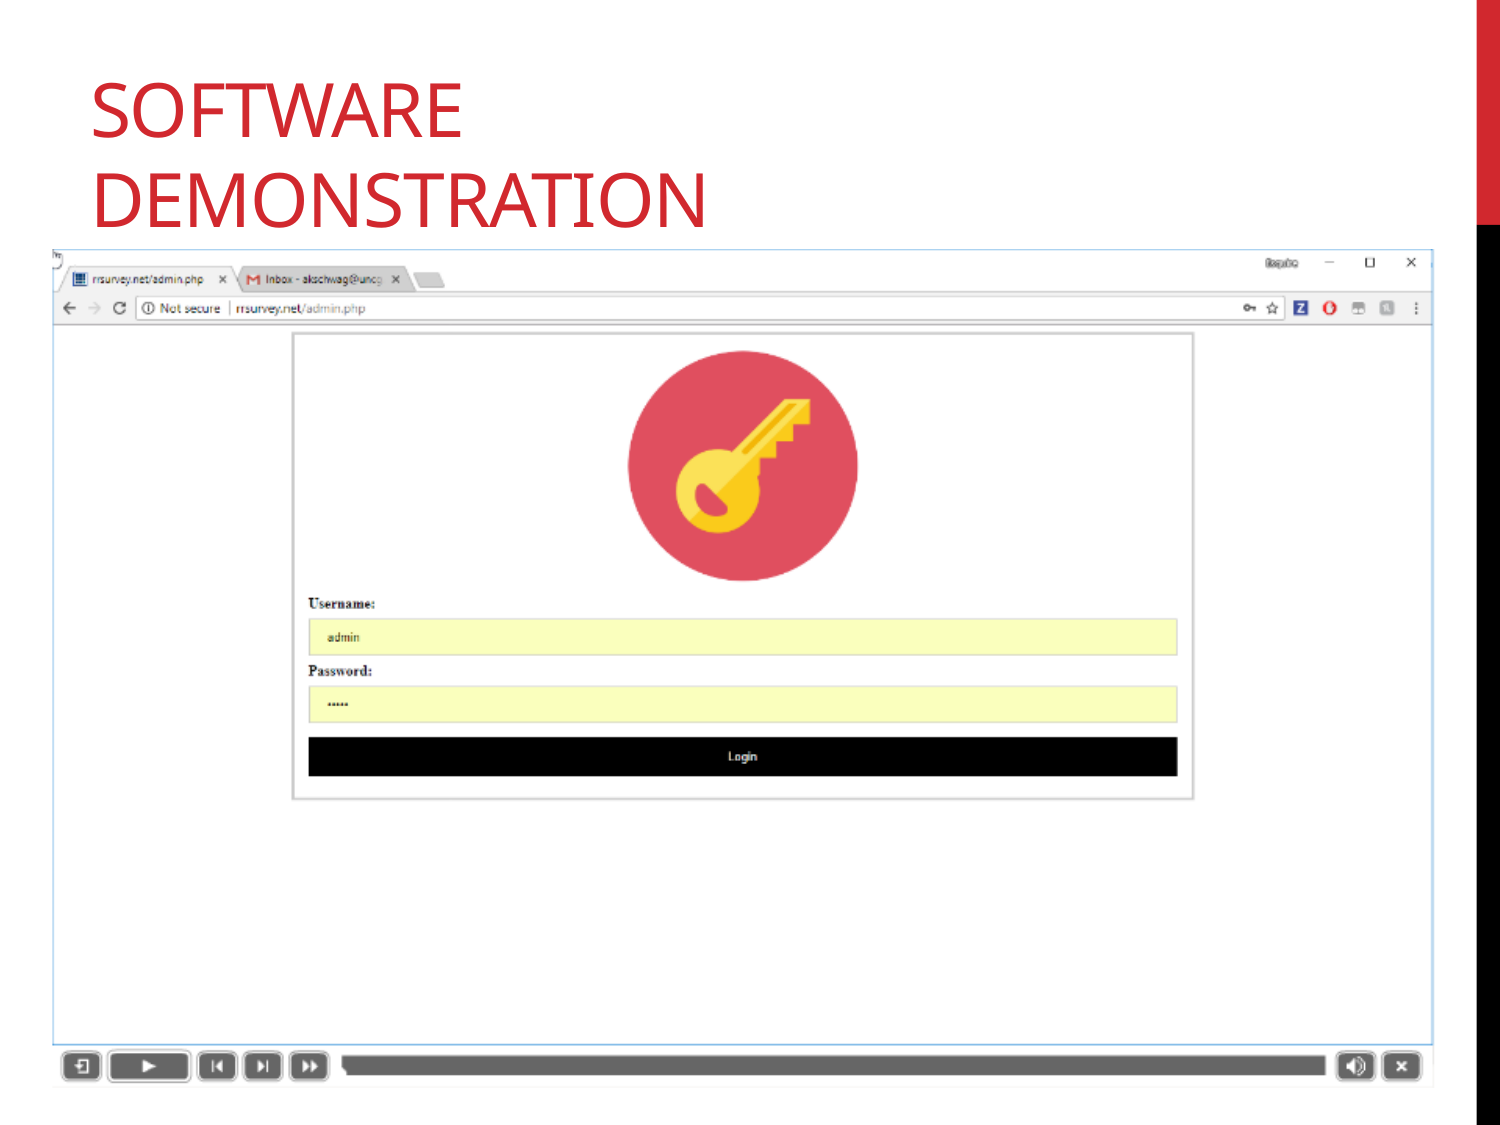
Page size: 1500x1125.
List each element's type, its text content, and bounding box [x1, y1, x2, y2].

title Software Demonstration [75, 25, 1025, 249]
picture [37, 249, 1450, 1088]
